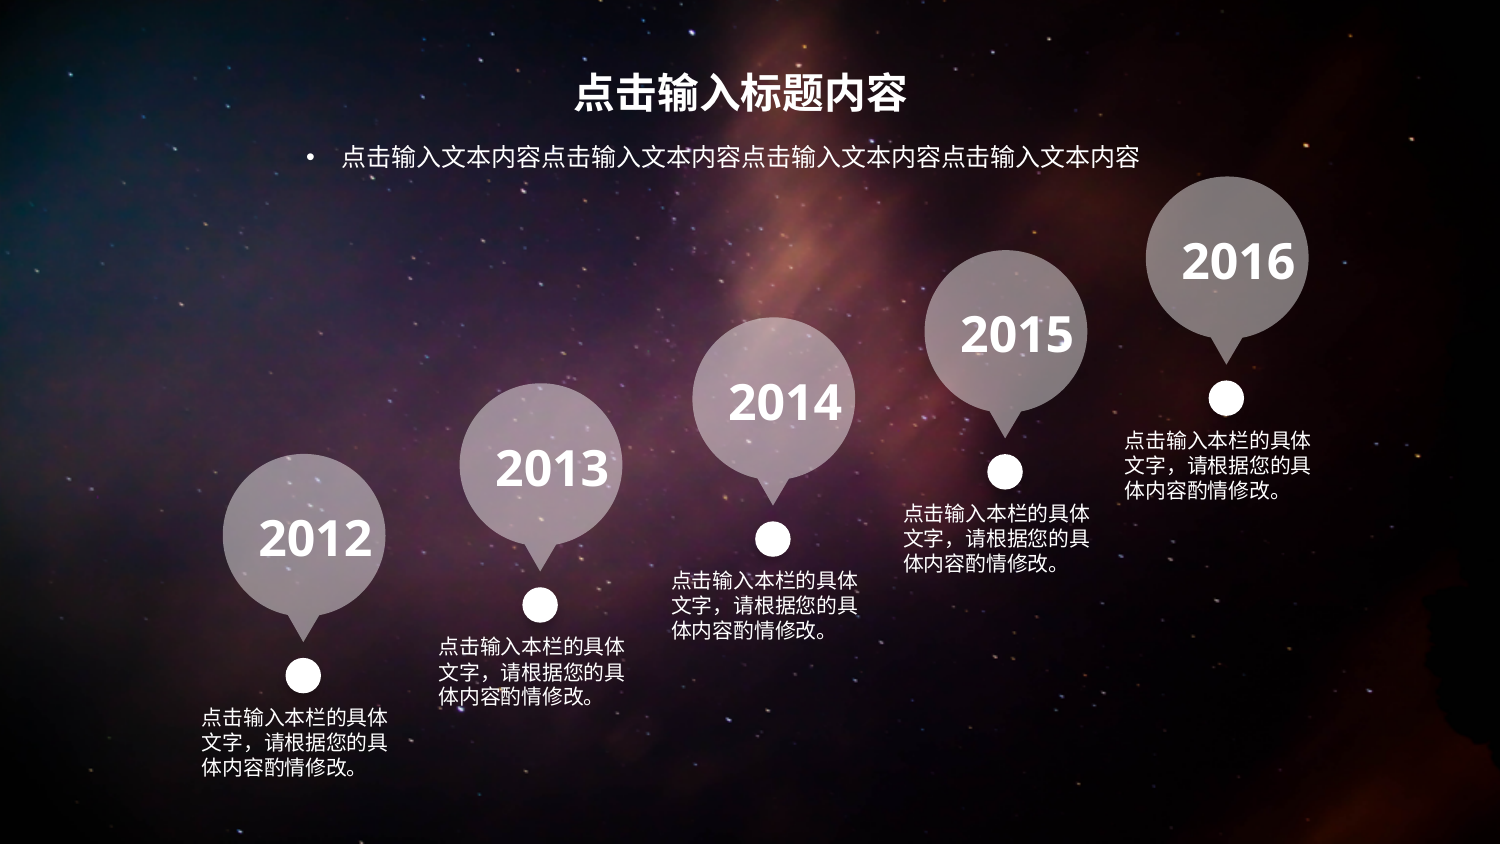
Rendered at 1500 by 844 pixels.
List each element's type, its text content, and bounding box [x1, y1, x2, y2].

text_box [222, 453, 387, 643]
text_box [1145, 176, 1310, 365]
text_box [924, 250, 1089, 439]
text_box 点击输入本栏的具体文字，请根据您的具体内容酌情修改。 [186, 697, 420, 788]
text_box 点击输入本栏的具体文字，请根据您的具体内容酌情修改。 [423, 626, 657, 717]
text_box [692, 317, 857, 506]
text_box 点击输入本栏的具体文字，请根据您的具体内容酌情修改。 [1109, 419, 1343, 510]
text_box 点击输入标题内容 [437, 59, 1045, 125]
text_box 点击输入本栏的具体文字，请根据您的具体内容酌情修改。 [888, 493, 1122, 584]
text_box [986, 453, 1024, 491]
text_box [459, 383, 624, 572]
text_box [521, 586, 559, 624]
text_box 点击输入文本内容点击输入文本内容点击输入文本内容点击输入文本内容 [138, 137, 1310, 191]
text_box [754, 520, 792, 558]
text_box 点击输入本栏的具体文字，请根据您的具体内容酌情修改。 [656, 560, 890, 651]
text_box [1207, 379, 1246, 417]
text_box [284, 656, 323, 695]
picture [0, 0, 1500, 844]
